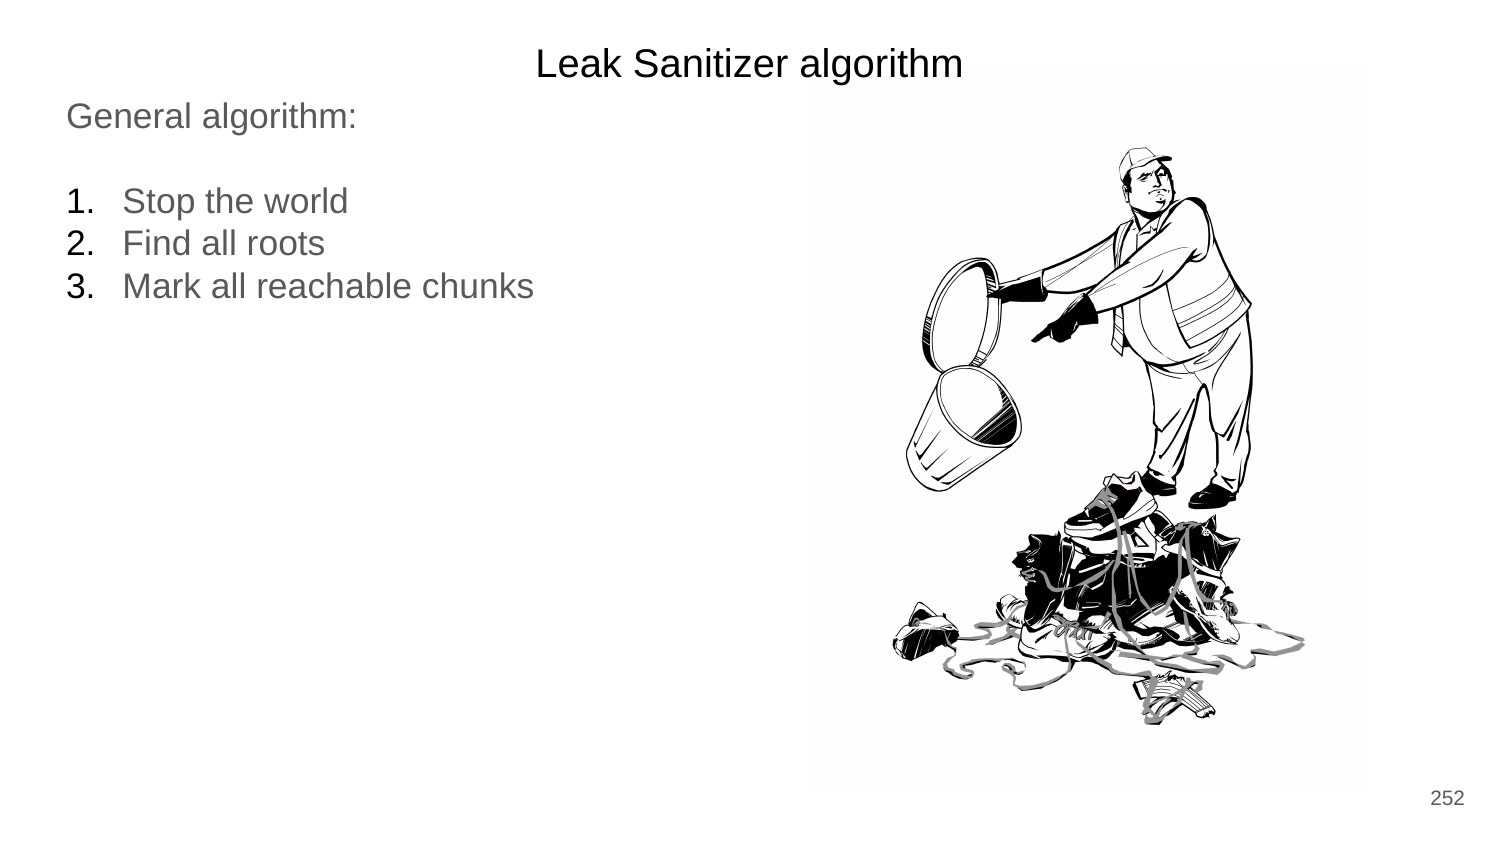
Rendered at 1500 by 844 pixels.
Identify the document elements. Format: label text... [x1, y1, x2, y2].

picture [808, 63, 1367, 788]
text_box General algorithm: Stop the world Find all roots Mark all reachable chunks [51, 77, 1480, 812]
slide_number 252 [1389, 764, 1480, 830]
text_box Leak Sanitizer algorithm [51, 22, 1449, 101]
text_box [293, 279, 803, 356]
